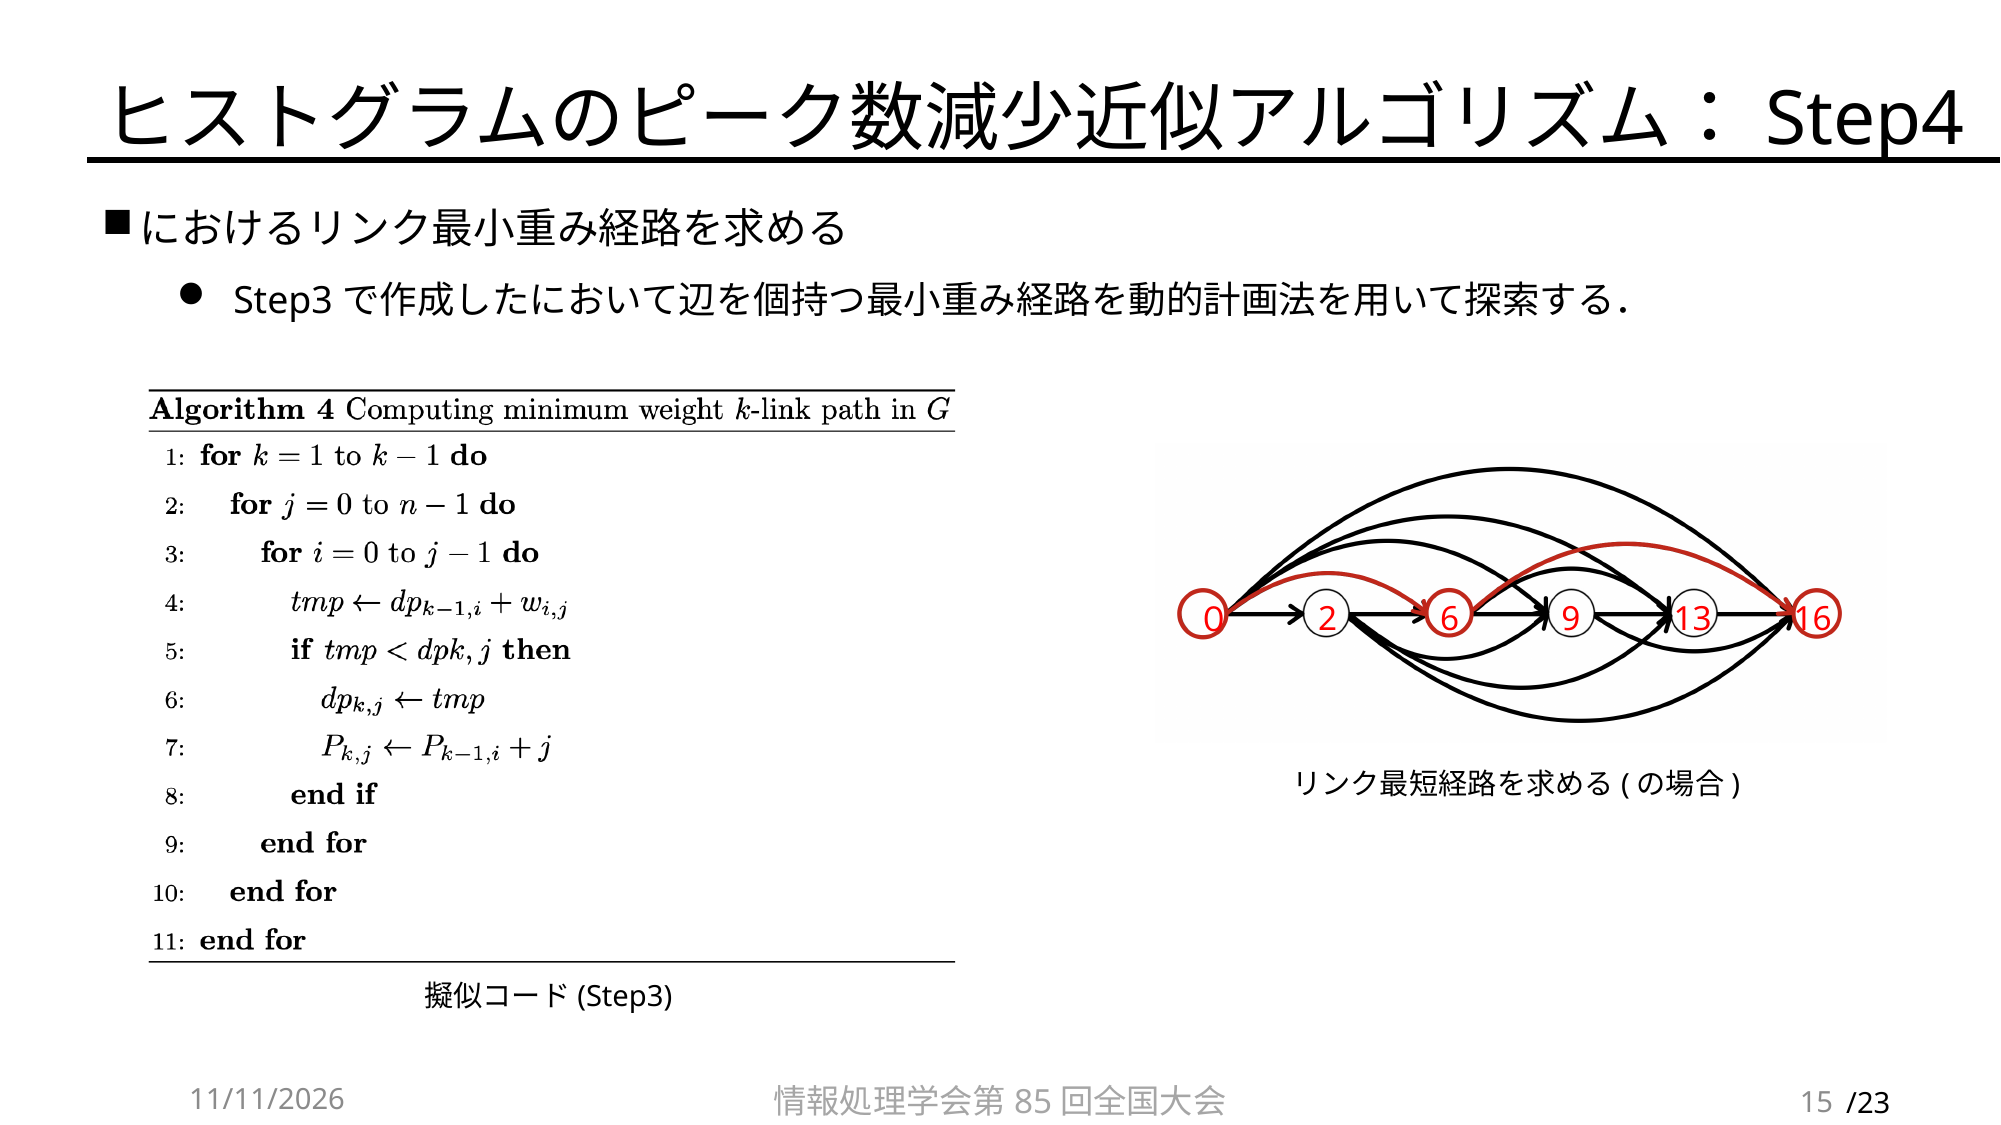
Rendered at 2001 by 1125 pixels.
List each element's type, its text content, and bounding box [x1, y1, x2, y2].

slide_number 15 [1398, 1073, 1849, 1125]
text_box 擬似コード(Step3) [180, 970, 917, 1020]
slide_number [42, 1070, 493, 1125]
title ヒストグラムのピーク数減少近似アルゴリズム：Step4 [87, 55, 2000, 187]
picture [144, 380, 956, 970]
footer 情報処理学会第85回全国大会 [568, 1073, 1398, 1125]
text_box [1155, 443, 1887, 743]
